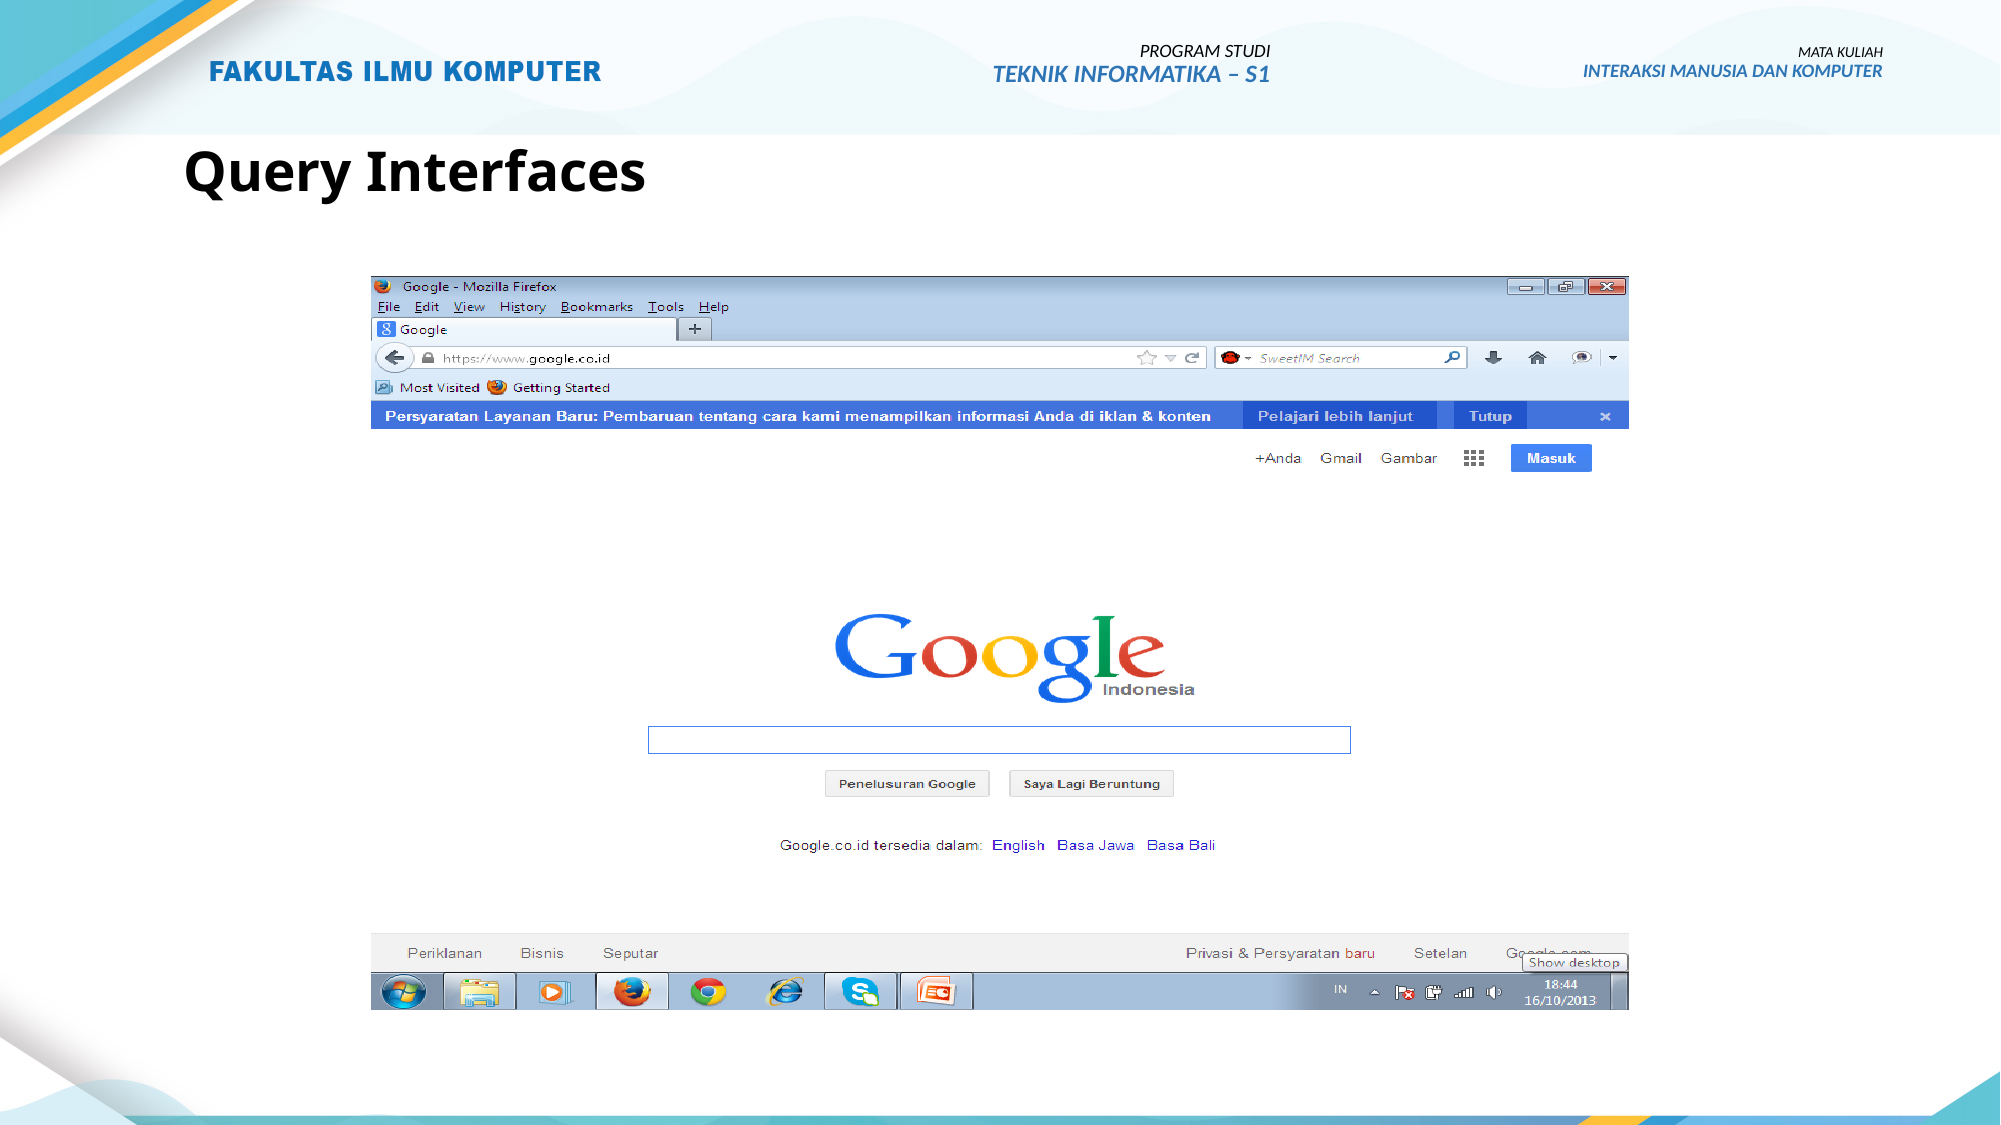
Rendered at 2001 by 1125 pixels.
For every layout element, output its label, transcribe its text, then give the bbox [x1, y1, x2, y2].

title Query Interfaces [168, 136, 1519, 212]
picture [0, 0, 2000, 1125]
text_box PROGRAM STUDI TEKNIK INFORMATIKA – S1 [909, 33, 1286, 118]
text_box MATA KULIAH INTERAKSI MANUSIA DAN KOMPUTER [1567, 37, 1899, 109]
